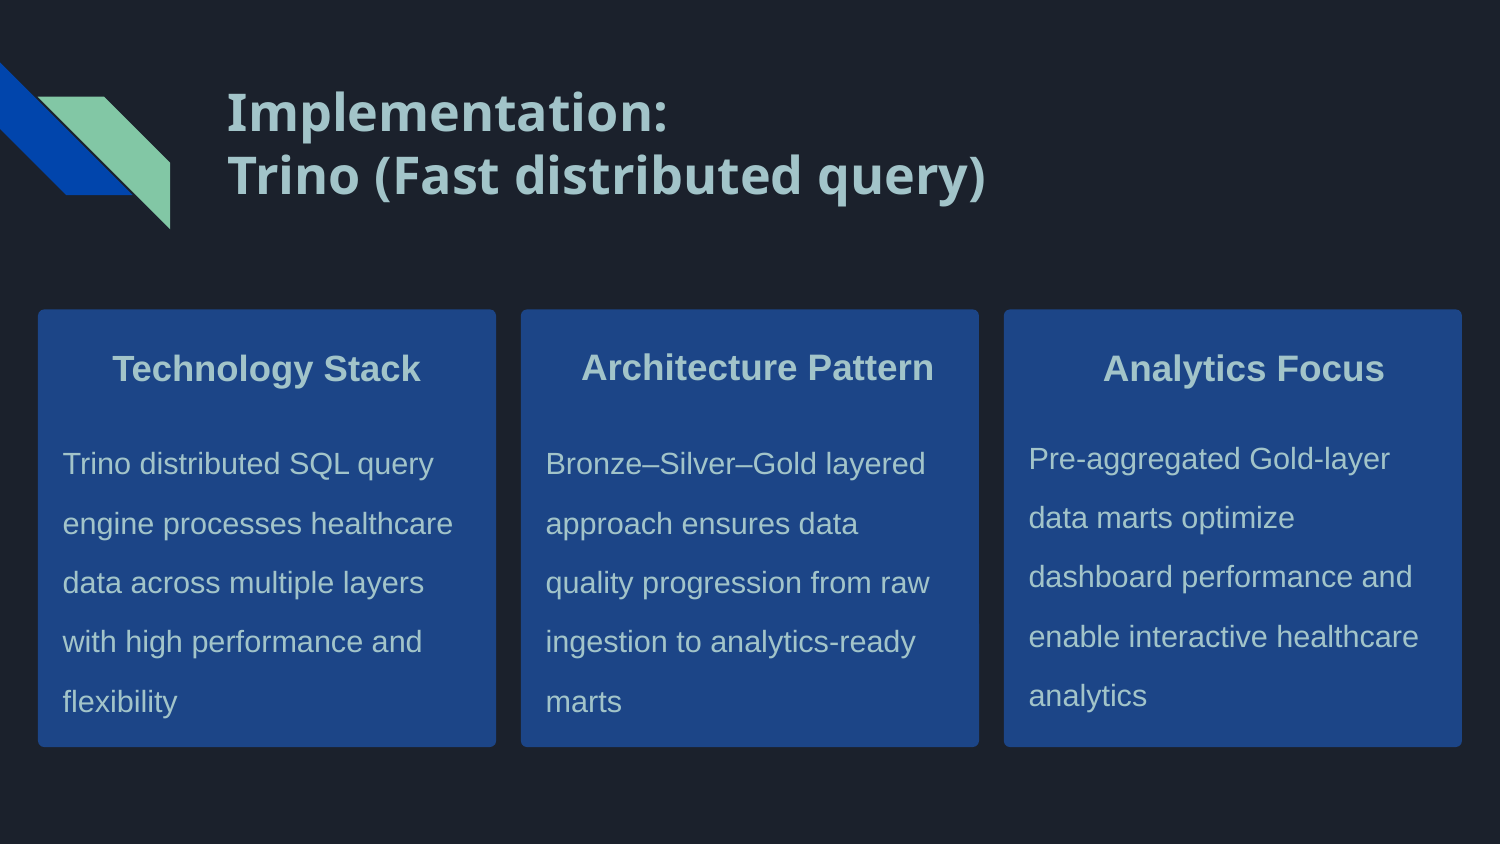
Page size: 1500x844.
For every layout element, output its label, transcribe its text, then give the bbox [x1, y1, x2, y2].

text_box Trino distributed SQL query engine processes healthcare data across multiple layers with high performance and flexibility [62, 421, 472, 722]
title Implementation: Trino (Fast distributed query) [212, 64, 1462, 157]
text_box Pre-aggregated Gold-layer data marts optimize dashboard performance and enable interactive healthcare analytics [1028, 416, 1438, 716]
text_box [520, 309, 980, 748]
text_box Architecture Pattern [581, 332, 944, 375]
text_box Bronze–Silver–Gold layered approach ensures data quality progression from raw ingestion to analytics-ready marts [545, 421, 955, 722]
text_box [1003, 309, 1462, 748]
text_box Technology Stack [112, 334, 422, 373]
text_box [37, 309, 497, 748]
text_box Analytics Focus [1102, 334, 1413, 373]
